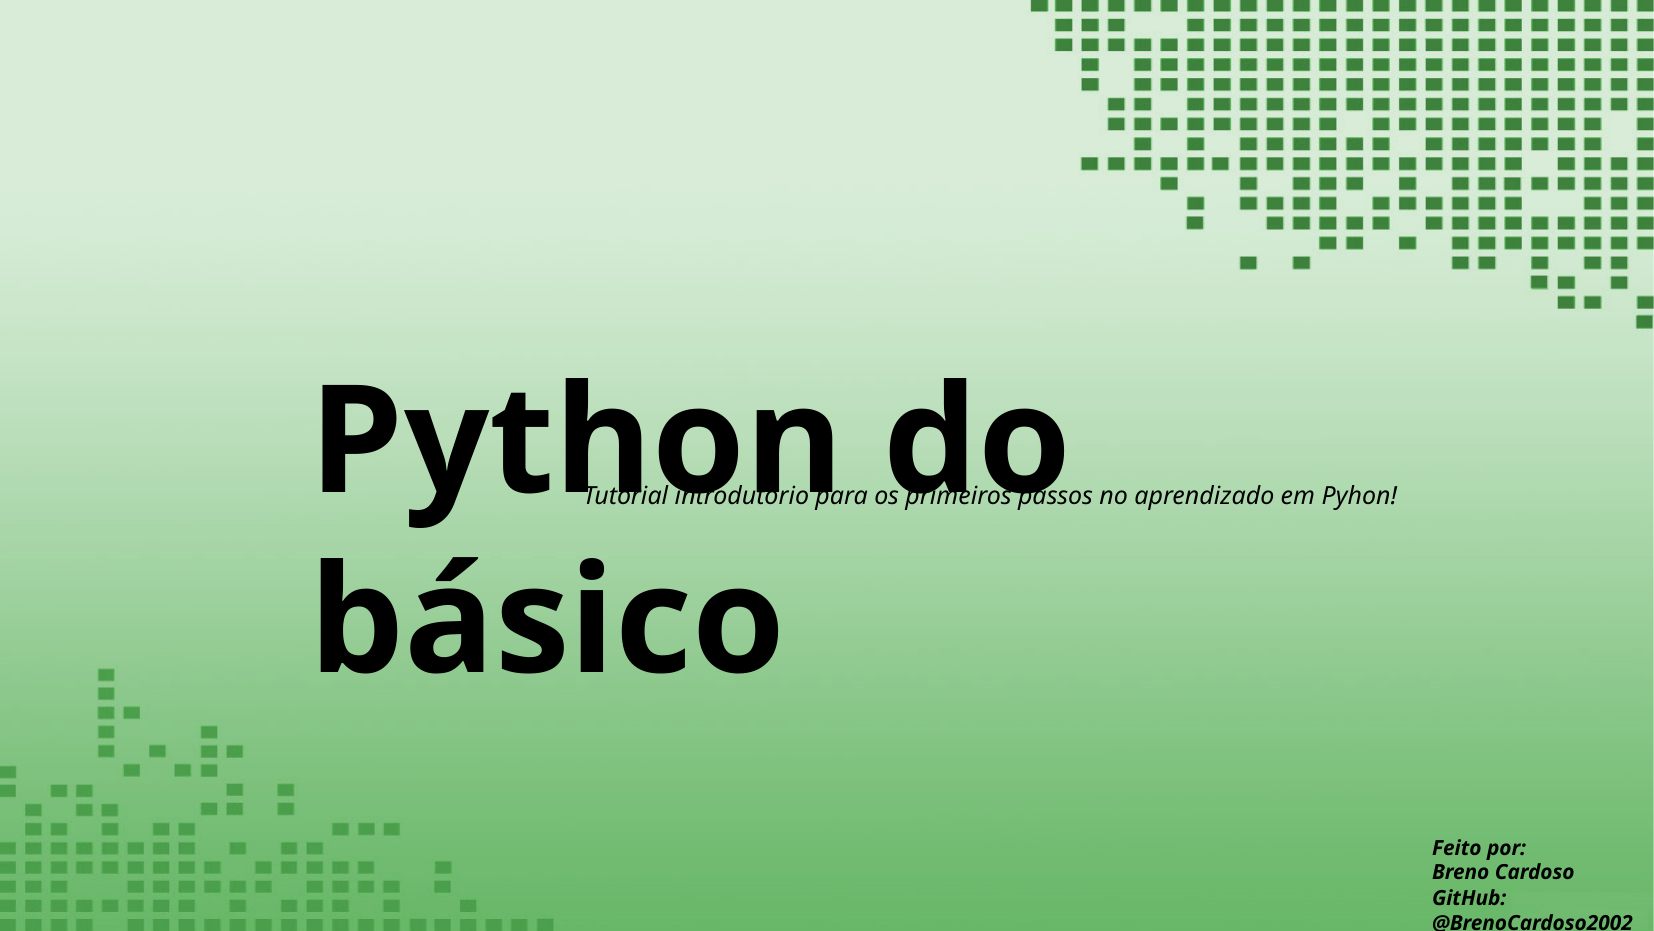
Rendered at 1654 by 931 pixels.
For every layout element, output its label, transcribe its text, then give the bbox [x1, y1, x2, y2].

text_box Tutorial introdutório para os primeiros passos no aprendizado em Pyhon! [568, 472, 1423, 515]
text_box Feito por: Breno Cardoso GitHub: @BrenoCardoso2002 [1417, 826, 1654, 931]
text_box Python do básico [295, 334, 1477, 680]
picture [0, 0, 1654, 931]
